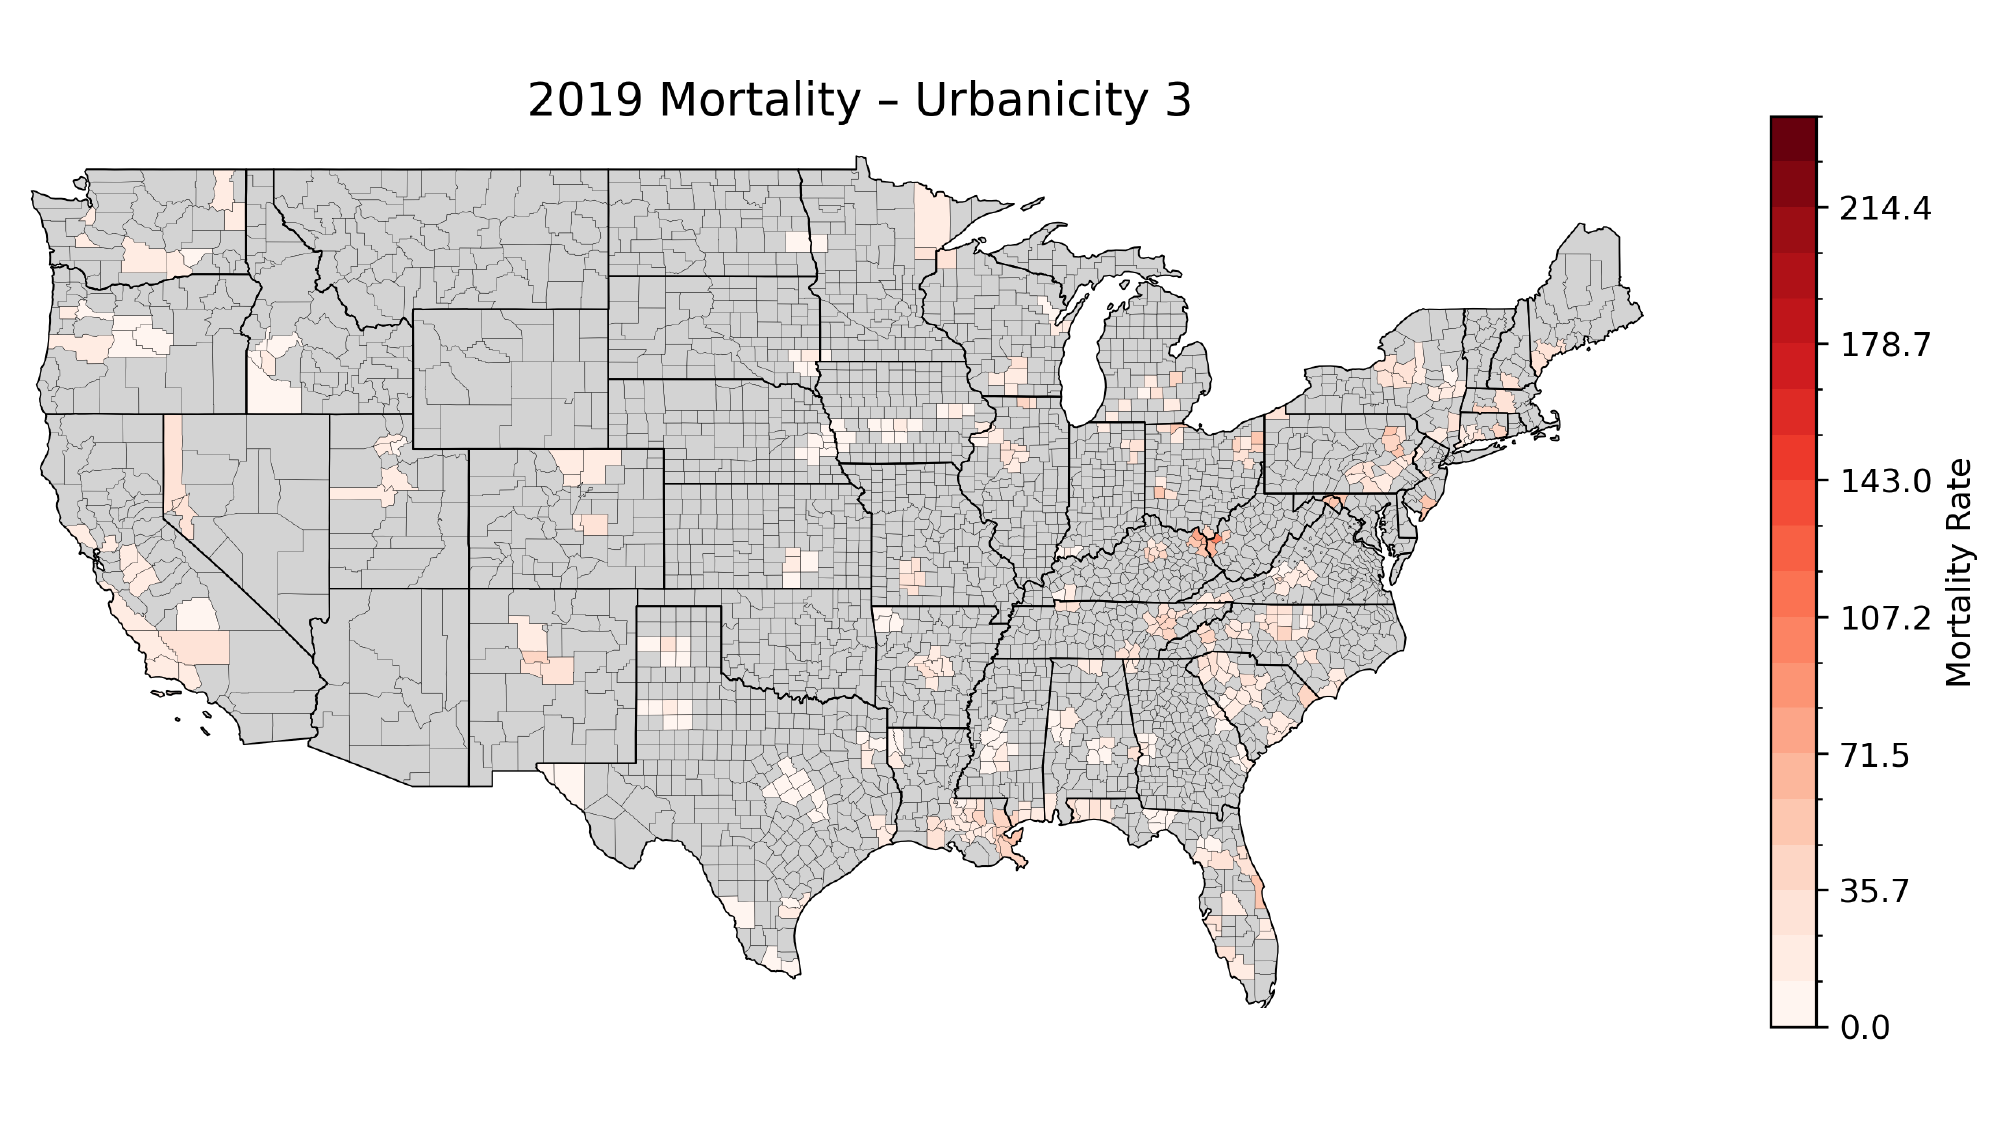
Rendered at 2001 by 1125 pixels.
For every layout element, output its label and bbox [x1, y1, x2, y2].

picture [0, 56, 2000, 1069]
